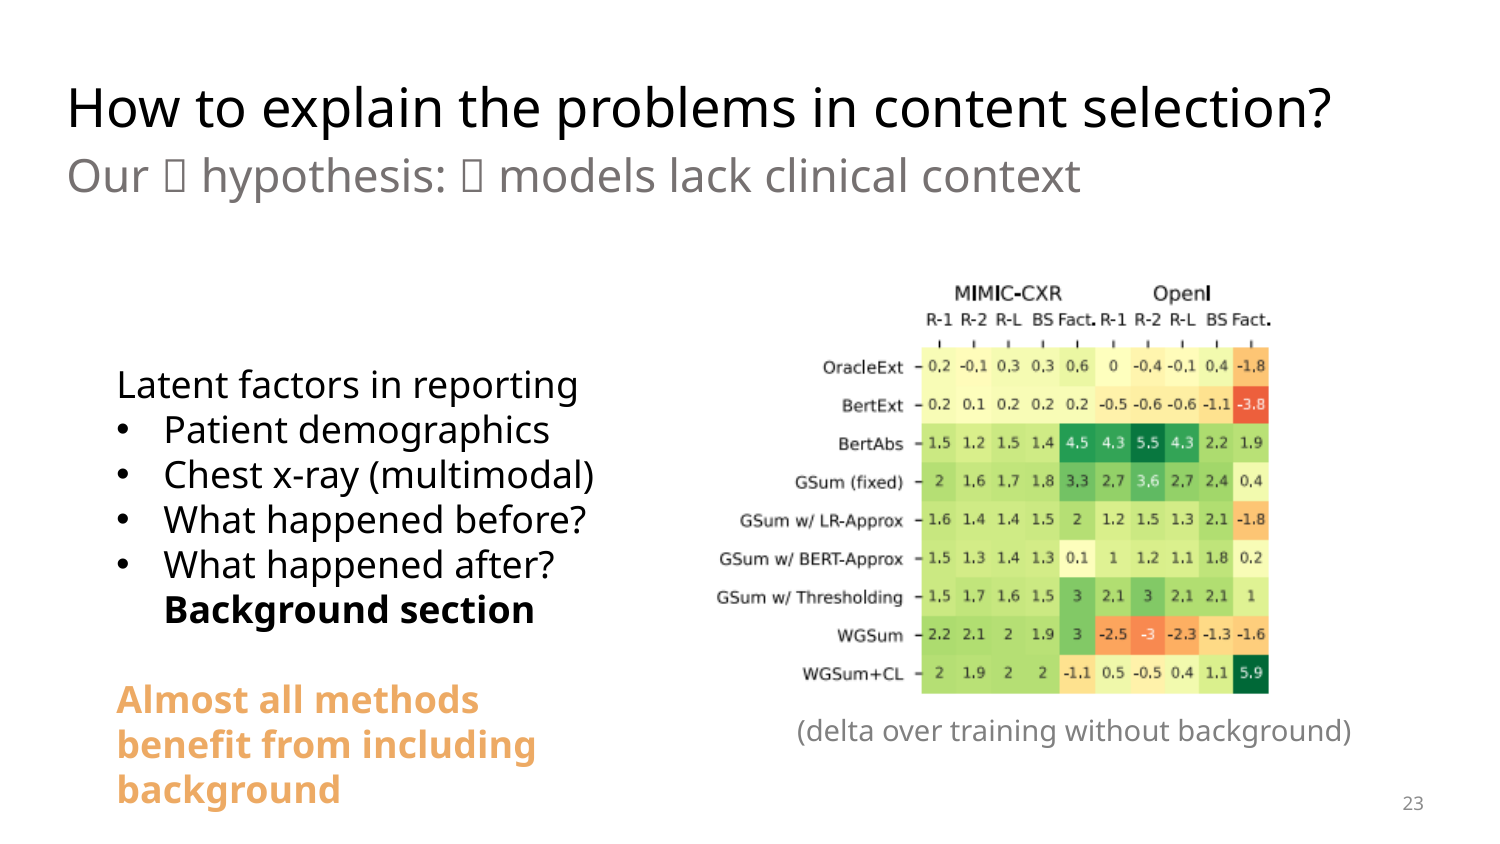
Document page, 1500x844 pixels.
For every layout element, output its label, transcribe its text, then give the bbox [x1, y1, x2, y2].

text_box Latent factors in reporting Patient demographics Chest x-ray (multimodal) What happened before? What happened after? Background section Almost all methods benefit from including background [101, 353, 635, 819]
list Our ✨ hypothesis: ✨ models lack clinical context [51, 138, 1440, 205]
slide_number 23 [1101, 782, 1440, 827]
text_box (delta over training without background) [782, 704, 1367, 755]
title How to explain the problems in content selection? [51, 73, 1440, 138]
picture [702, 270, 1283, 705]
